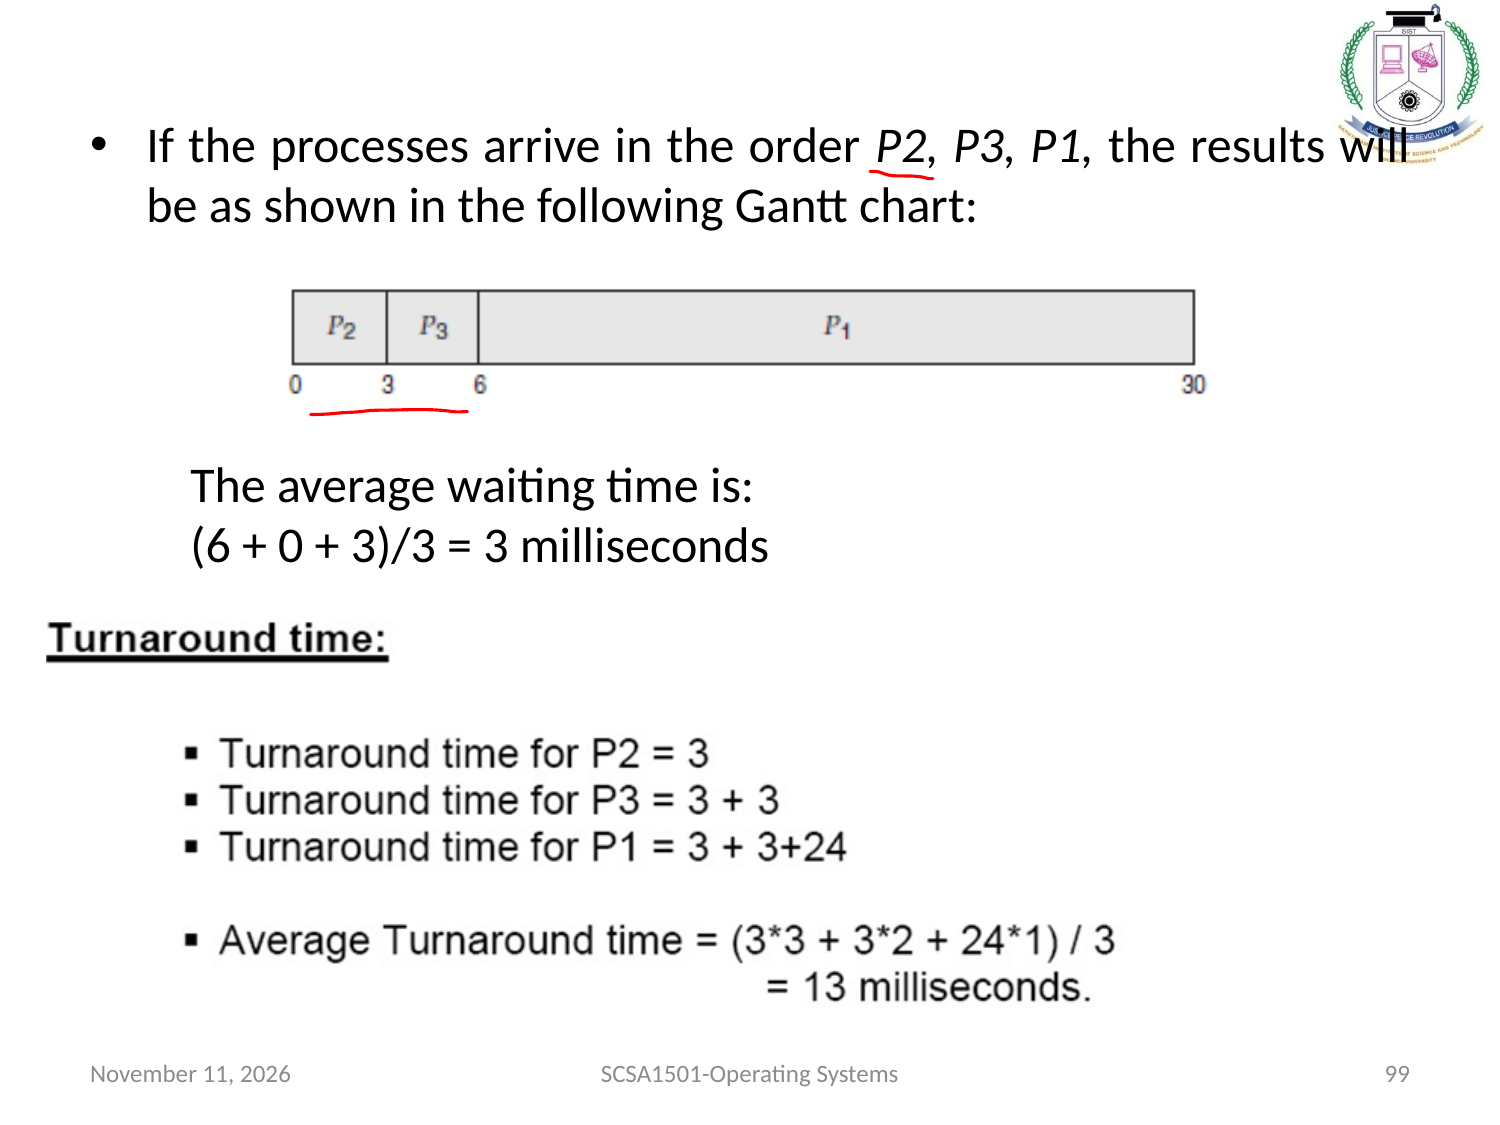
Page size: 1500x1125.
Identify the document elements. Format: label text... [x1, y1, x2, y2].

picture [269, 269, 1238, 399]
picture [46, 620, 1468, 1023]
text_box The average waiting time is: (6 + 0 + 3)/3 = 3 milliseconds [175, 445, 1266, 580]
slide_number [75, 1042, 425, 1103]
picture [1320, 0, 1500, 180]
footer SCSA1501-Operating Systems [512, 1042, 988, 1103]
slide_number 99 [1074, 1042, 1425, 1103]
list If the processes arrive in the order P2, P3, P1, the results will be as shown in the following Gantt chart: [75, 105, 1425, 619]
